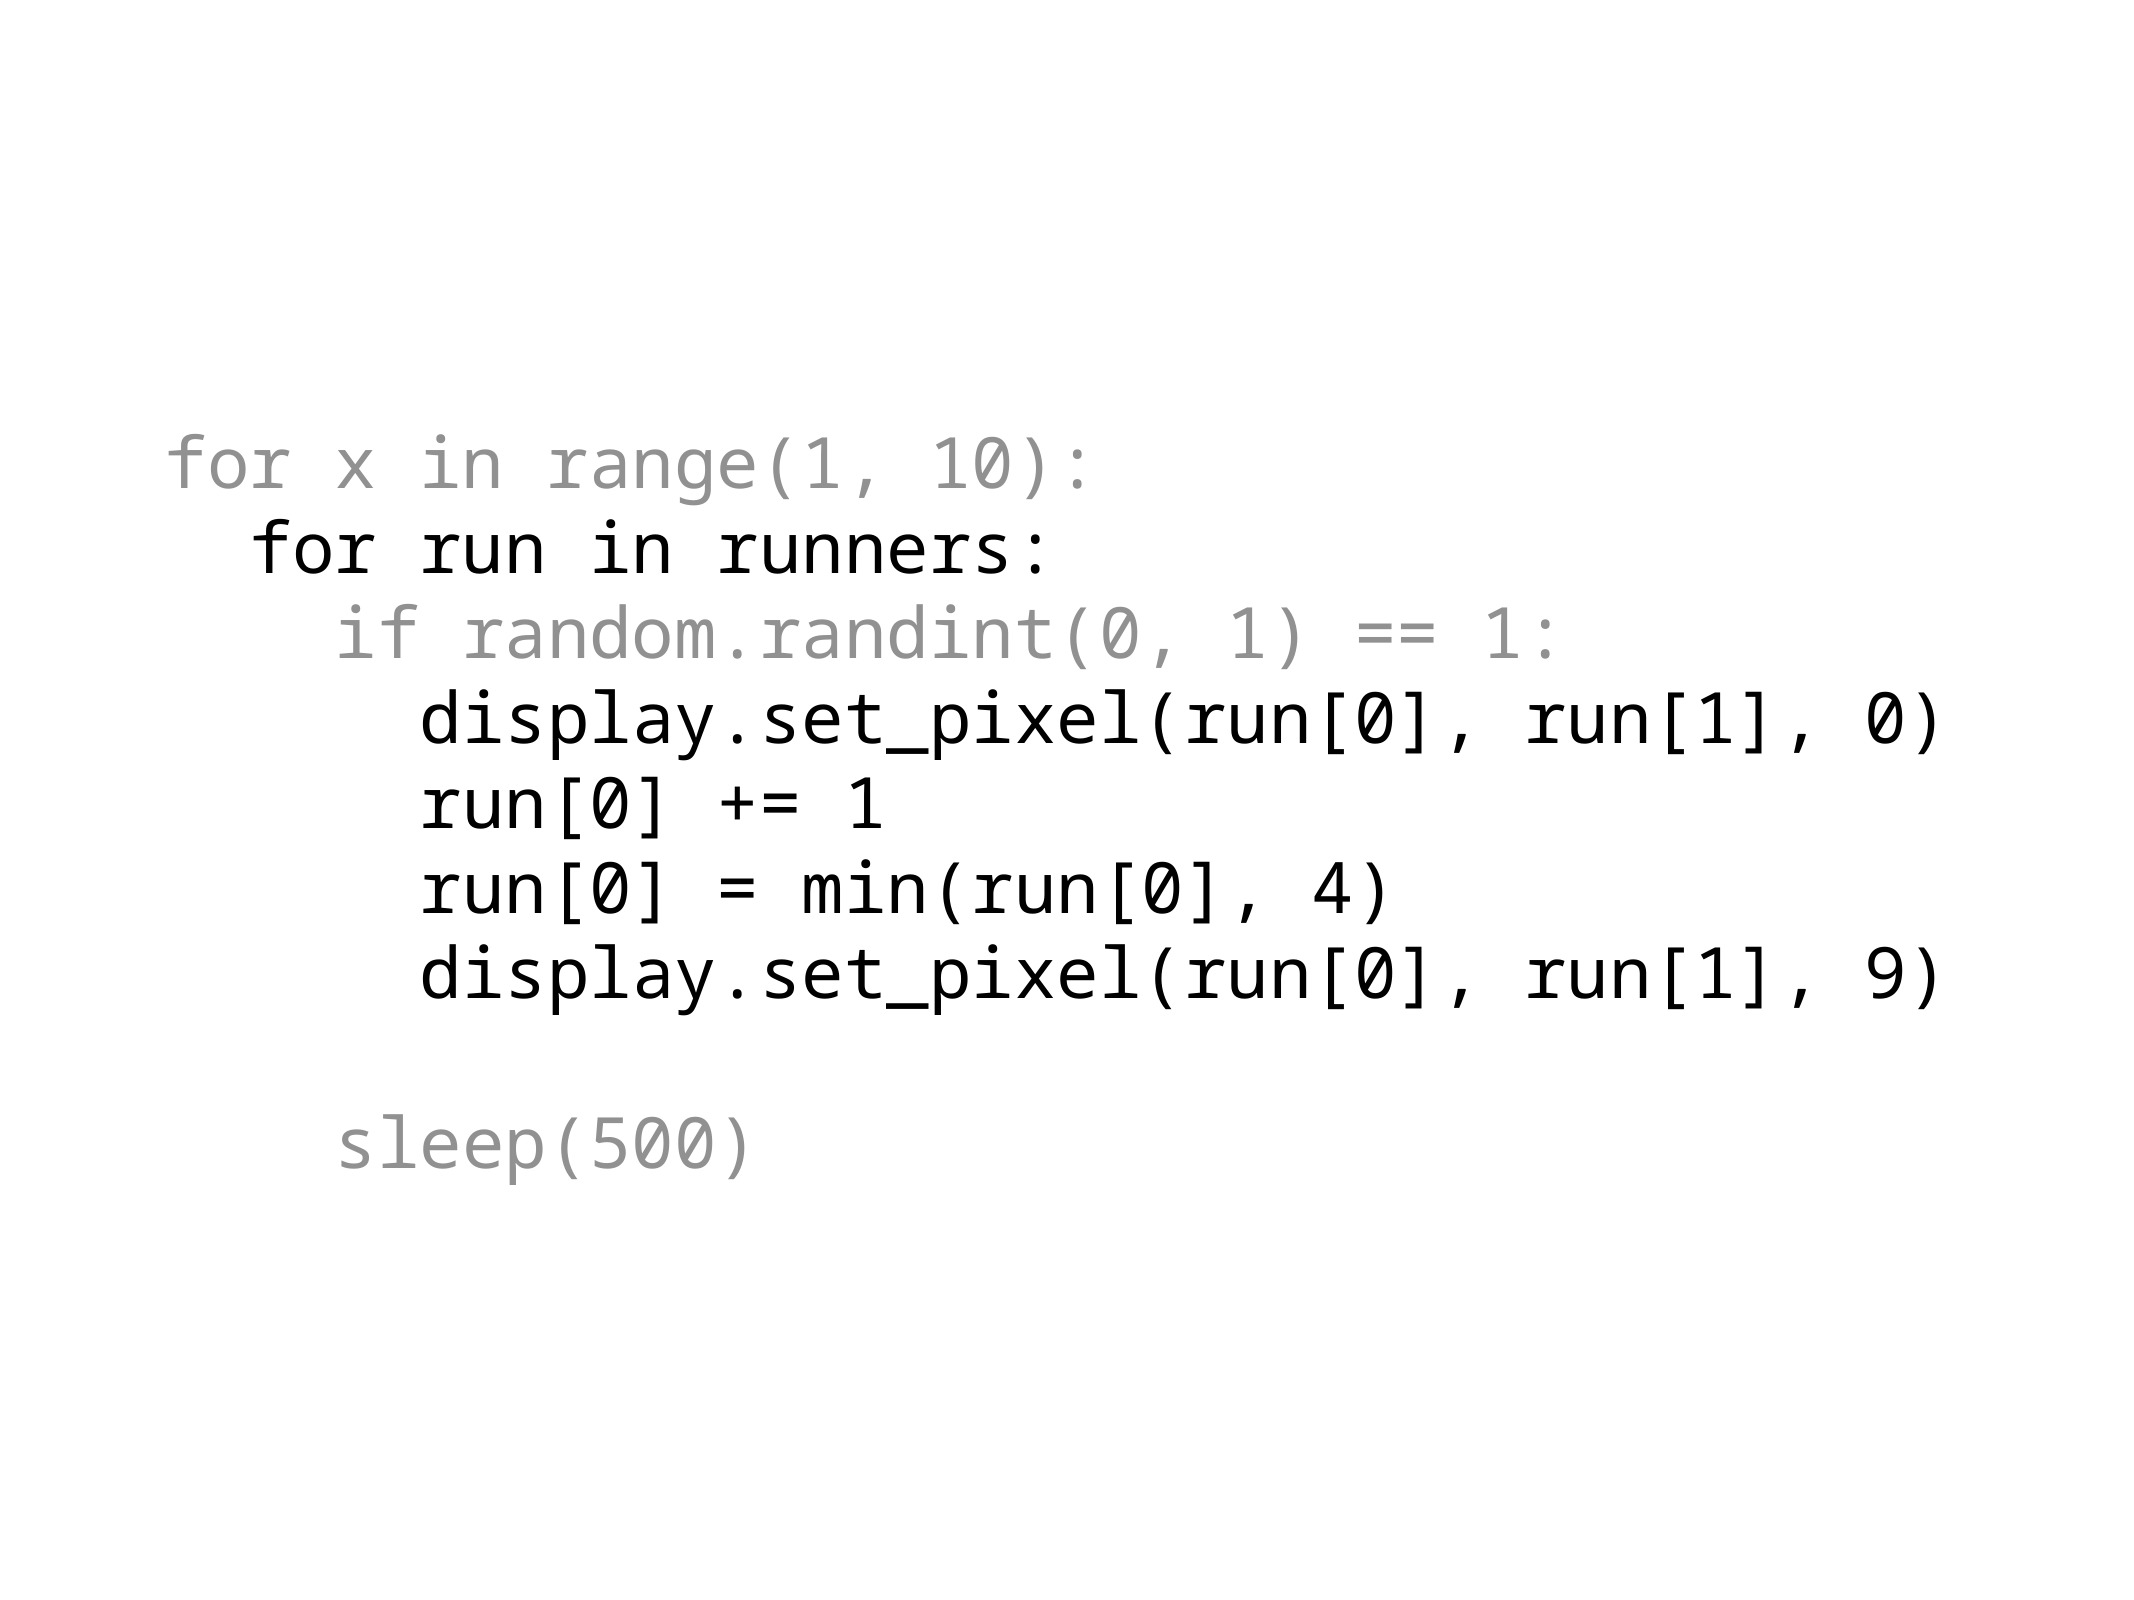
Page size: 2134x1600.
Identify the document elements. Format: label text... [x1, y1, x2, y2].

text_box for x in range(1, 10): for run in runners: if random.randint(0, 1) == 1: display.set_pixel(run[0], run[1], 0) run[0] += 1 run[0] = min(run[0], 4) display.set_pixel(run[0], run[1], 9) sleep(500) [156, 409, 1978, 1191]
